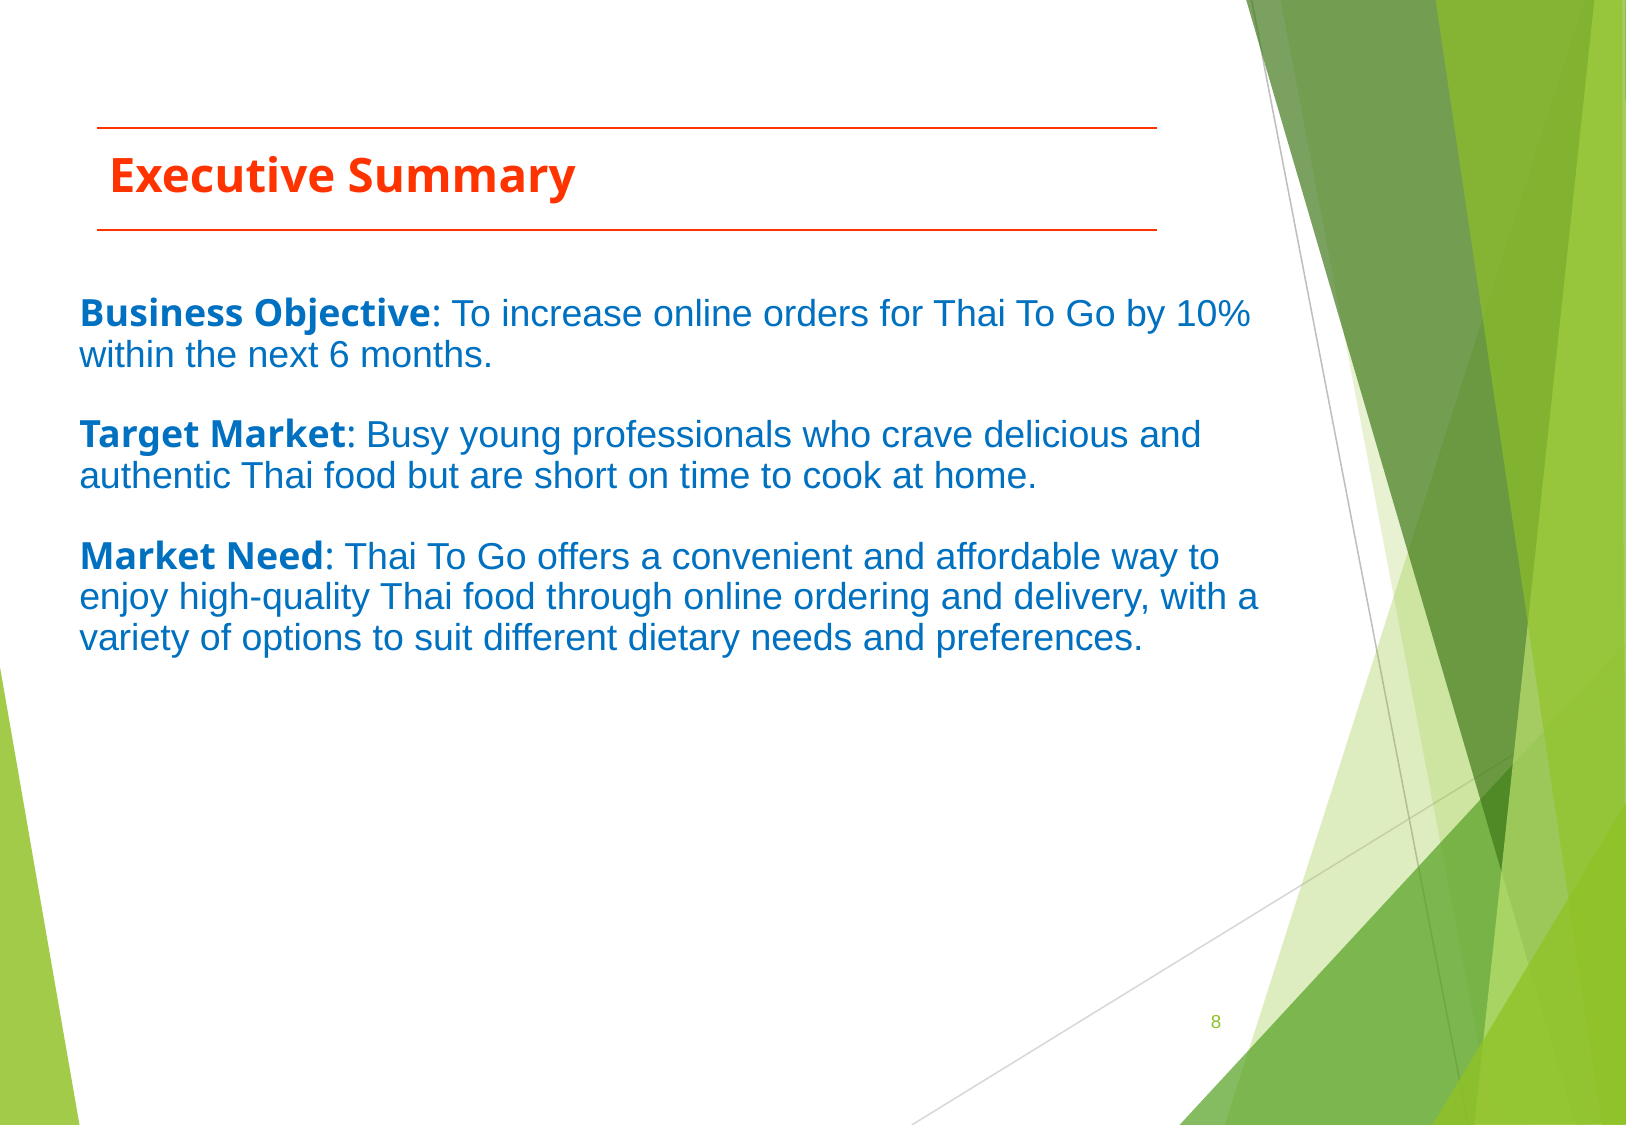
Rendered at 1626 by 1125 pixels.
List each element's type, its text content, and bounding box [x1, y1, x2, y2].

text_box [96, 128, 1260, 231]
text_box Business Objective: To increase online orders for Thai To Go by 10% within the next 6 months. Target Market: Busy young professionals who crave delicious and authentic Thai food but are short on time to cook at home. Market Need: Thai To Go offers a convenient and affordable way to enjoy high-quality Thai food through online ordering and delivery, with a variety of options to suit different dietary needs and preferences. [67, 247, 1280, 875]
slide_number ‹#› [1145, 991, 1237, 1051]
